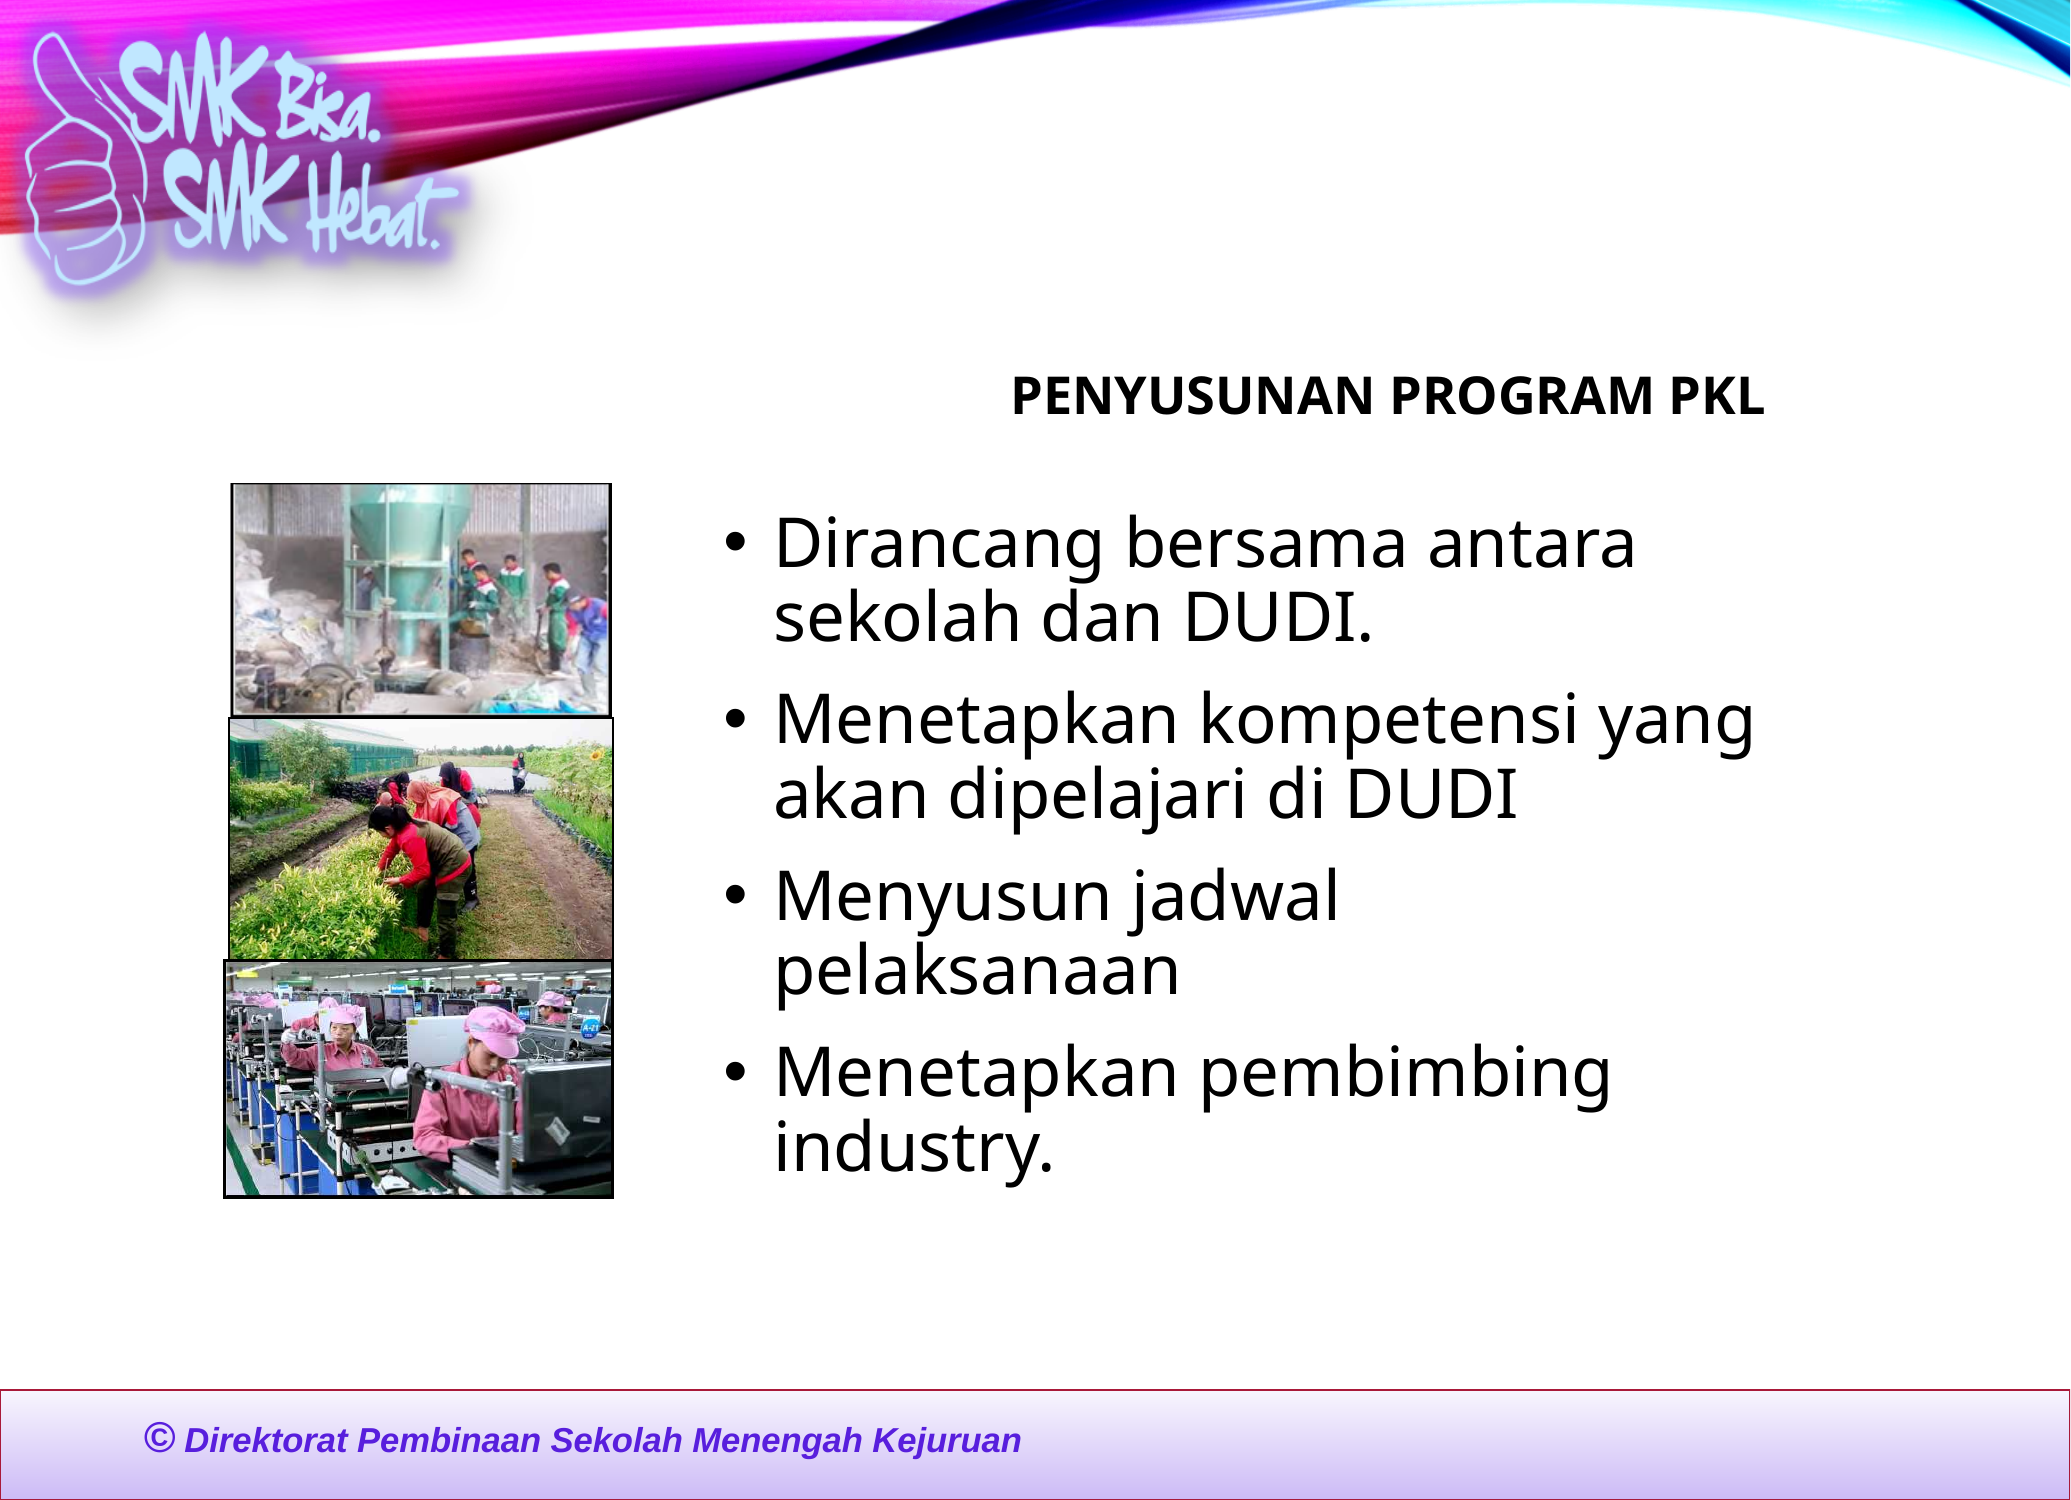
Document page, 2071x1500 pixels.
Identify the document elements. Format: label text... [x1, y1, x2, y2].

picture [0, 0, 2071, 237]
list Dirancang bersama antara sekolah dan DUDI. Menetapkan kompetensi yang akan dipelajari di DUDI Menyusun jadwal pelaksanaan Menetapkan pembimbing industry. [708, 500, 1782, 1261]
text_box DUDI [8, 13, 18, 23]
title Penyusunan Program PKL [593, 361, 1782, 496]
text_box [226, 482, 613, 1197]
